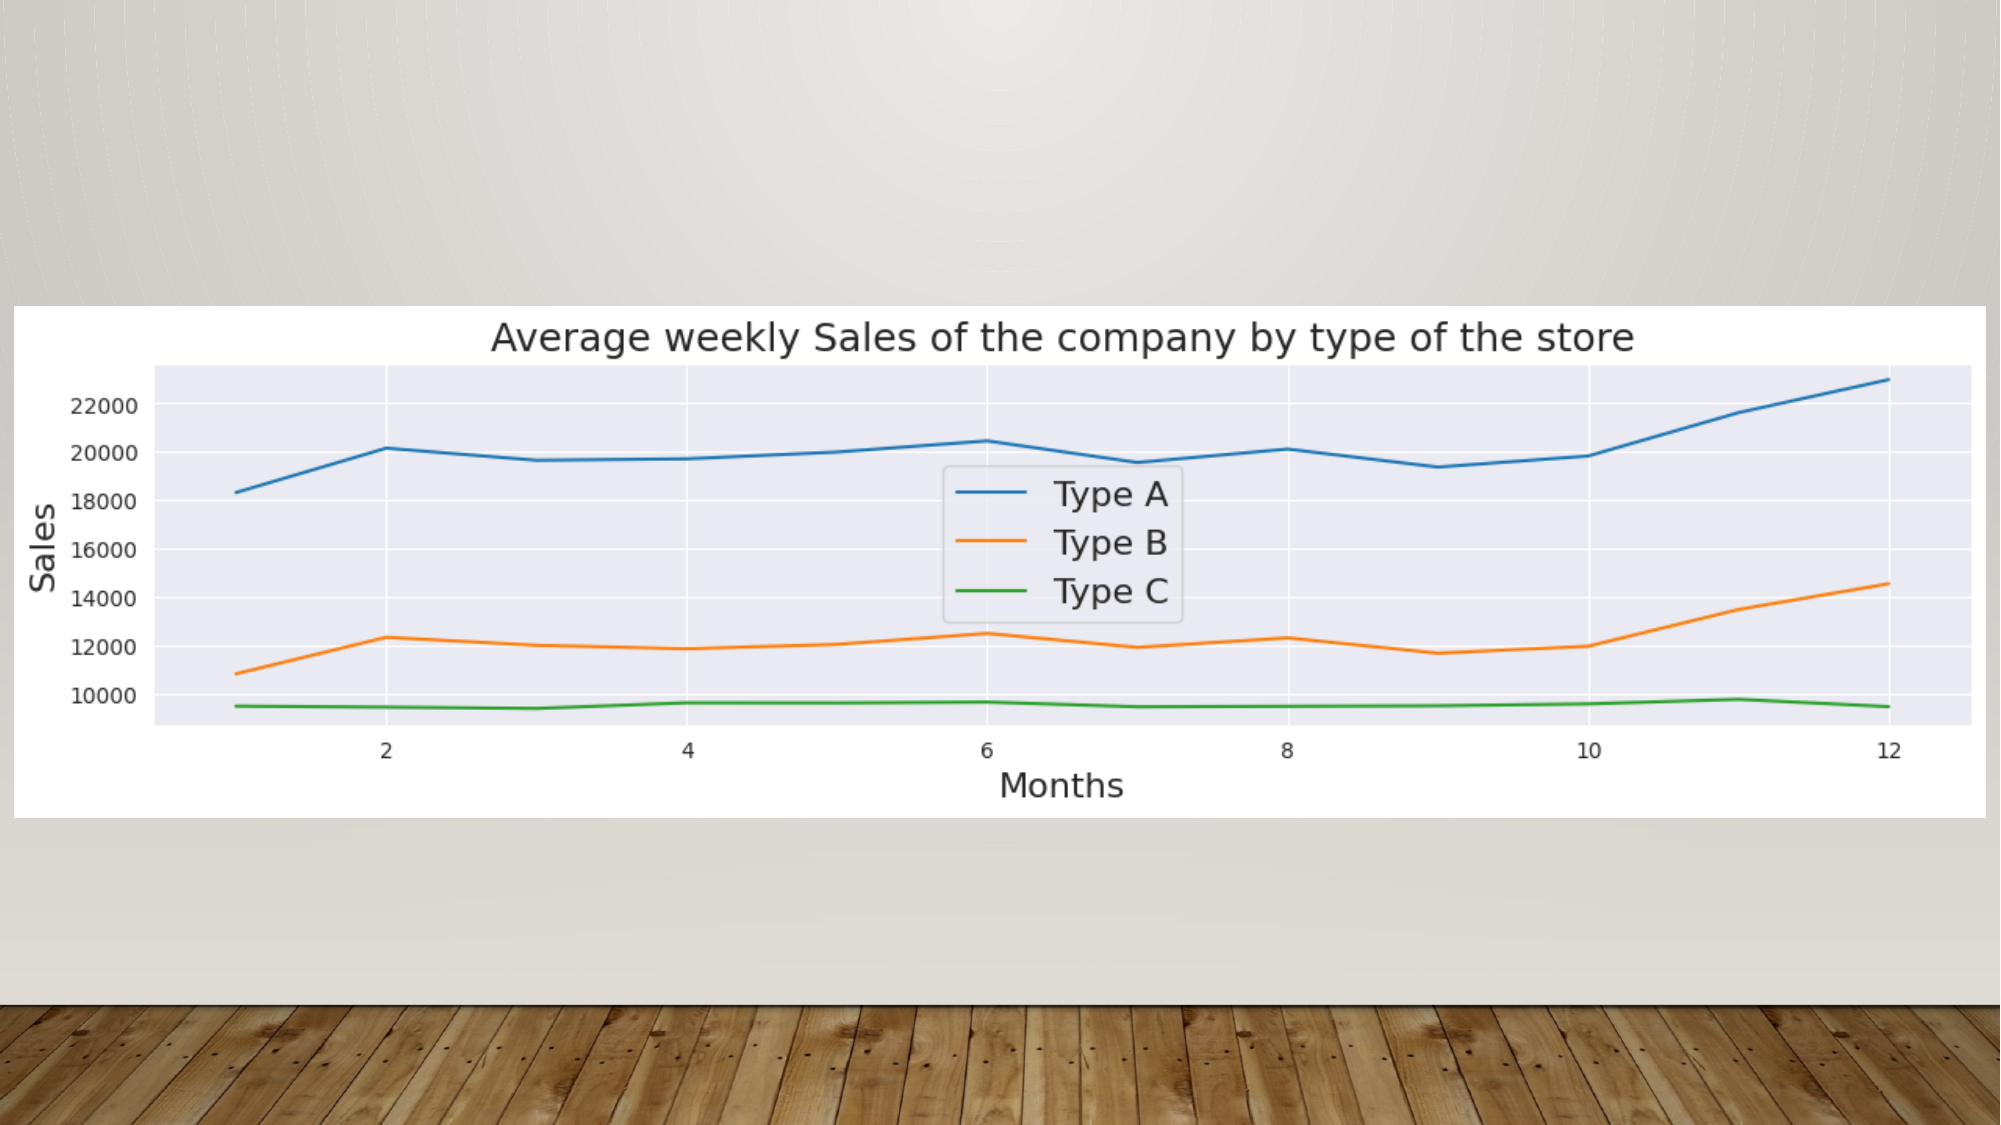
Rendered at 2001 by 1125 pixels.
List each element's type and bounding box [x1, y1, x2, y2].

picture [0, 1005, 2000, 1125]
picture [14, 306, 1986, 819]
